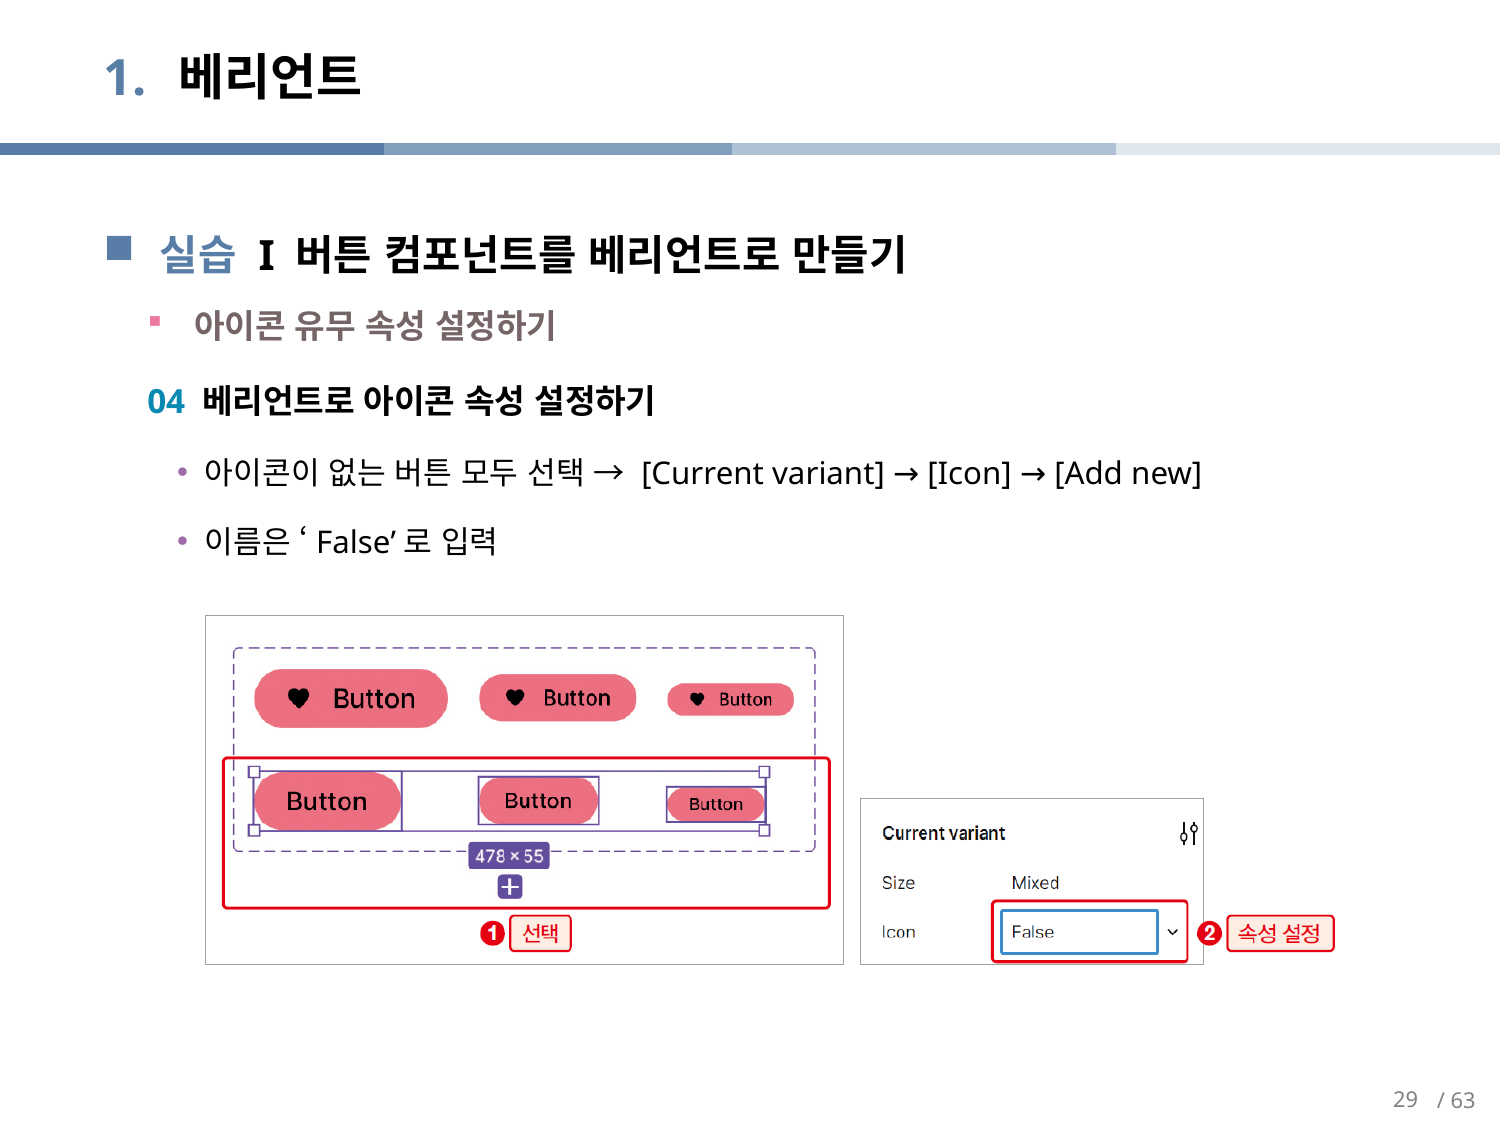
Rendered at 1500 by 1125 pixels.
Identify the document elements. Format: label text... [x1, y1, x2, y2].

picture [194, 597, 1343, 1029]
title 베리언트 [88, 30, 1211, 121]
list 실습 I 버튼 컴포넌트를 베리언트로 만들기 아이콘 유무 속성 설정하기 04 베리언트로 아이콘 속성 설정하기 아이콘이 없는 버튼 모두 선택 → [Current variant] → [Icon] → [Add new] 이름은 ‘False’로 입력 [88, 196, 1436, 1083]
